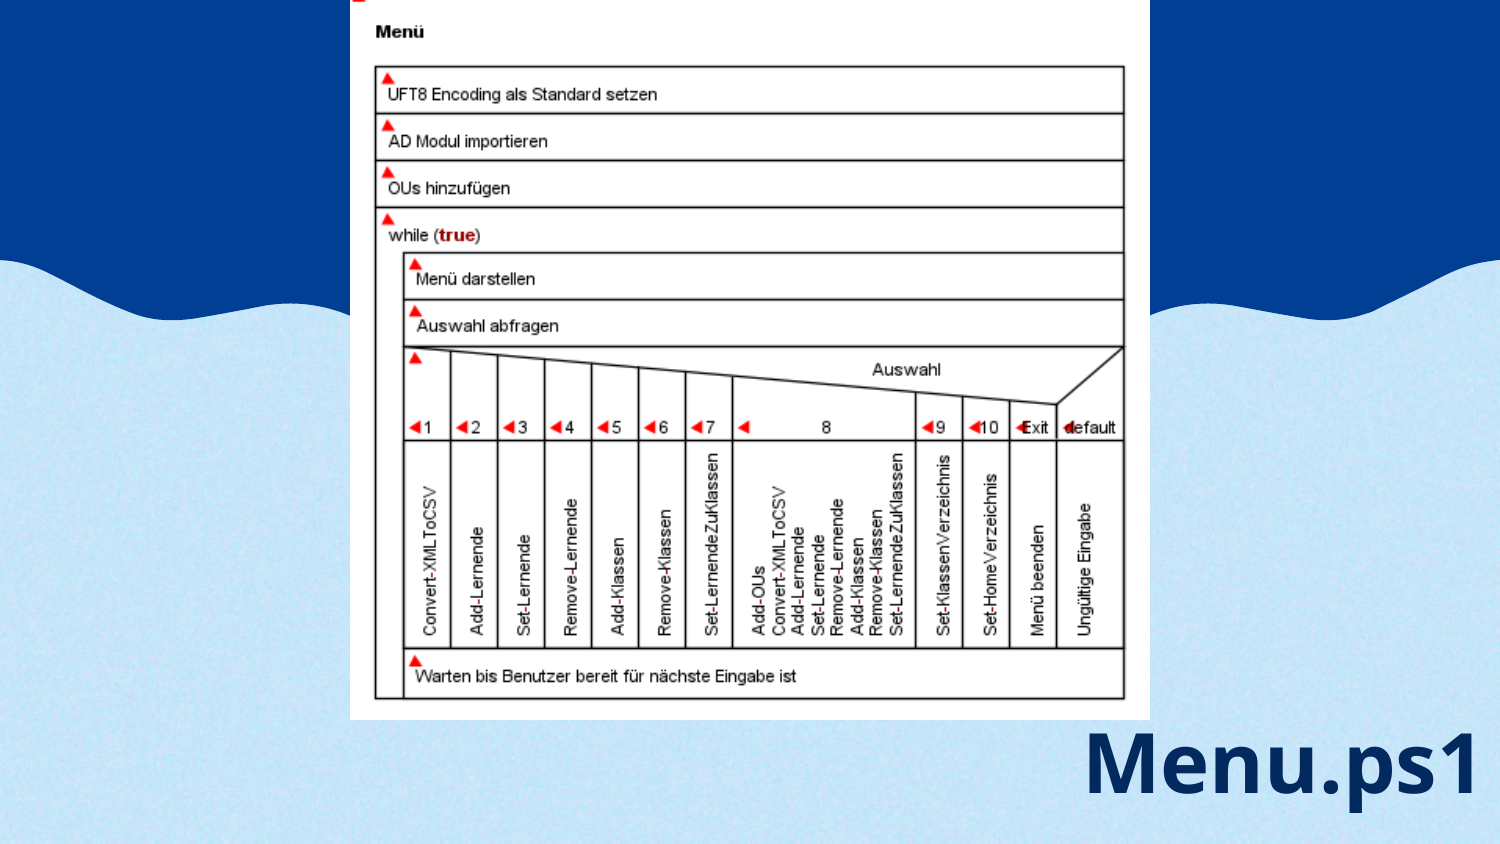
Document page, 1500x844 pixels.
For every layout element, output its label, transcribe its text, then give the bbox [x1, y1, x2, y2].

picture [0, 0, 1500, 844]
title Menu.ps1 [633, 676, 1500, 844]
